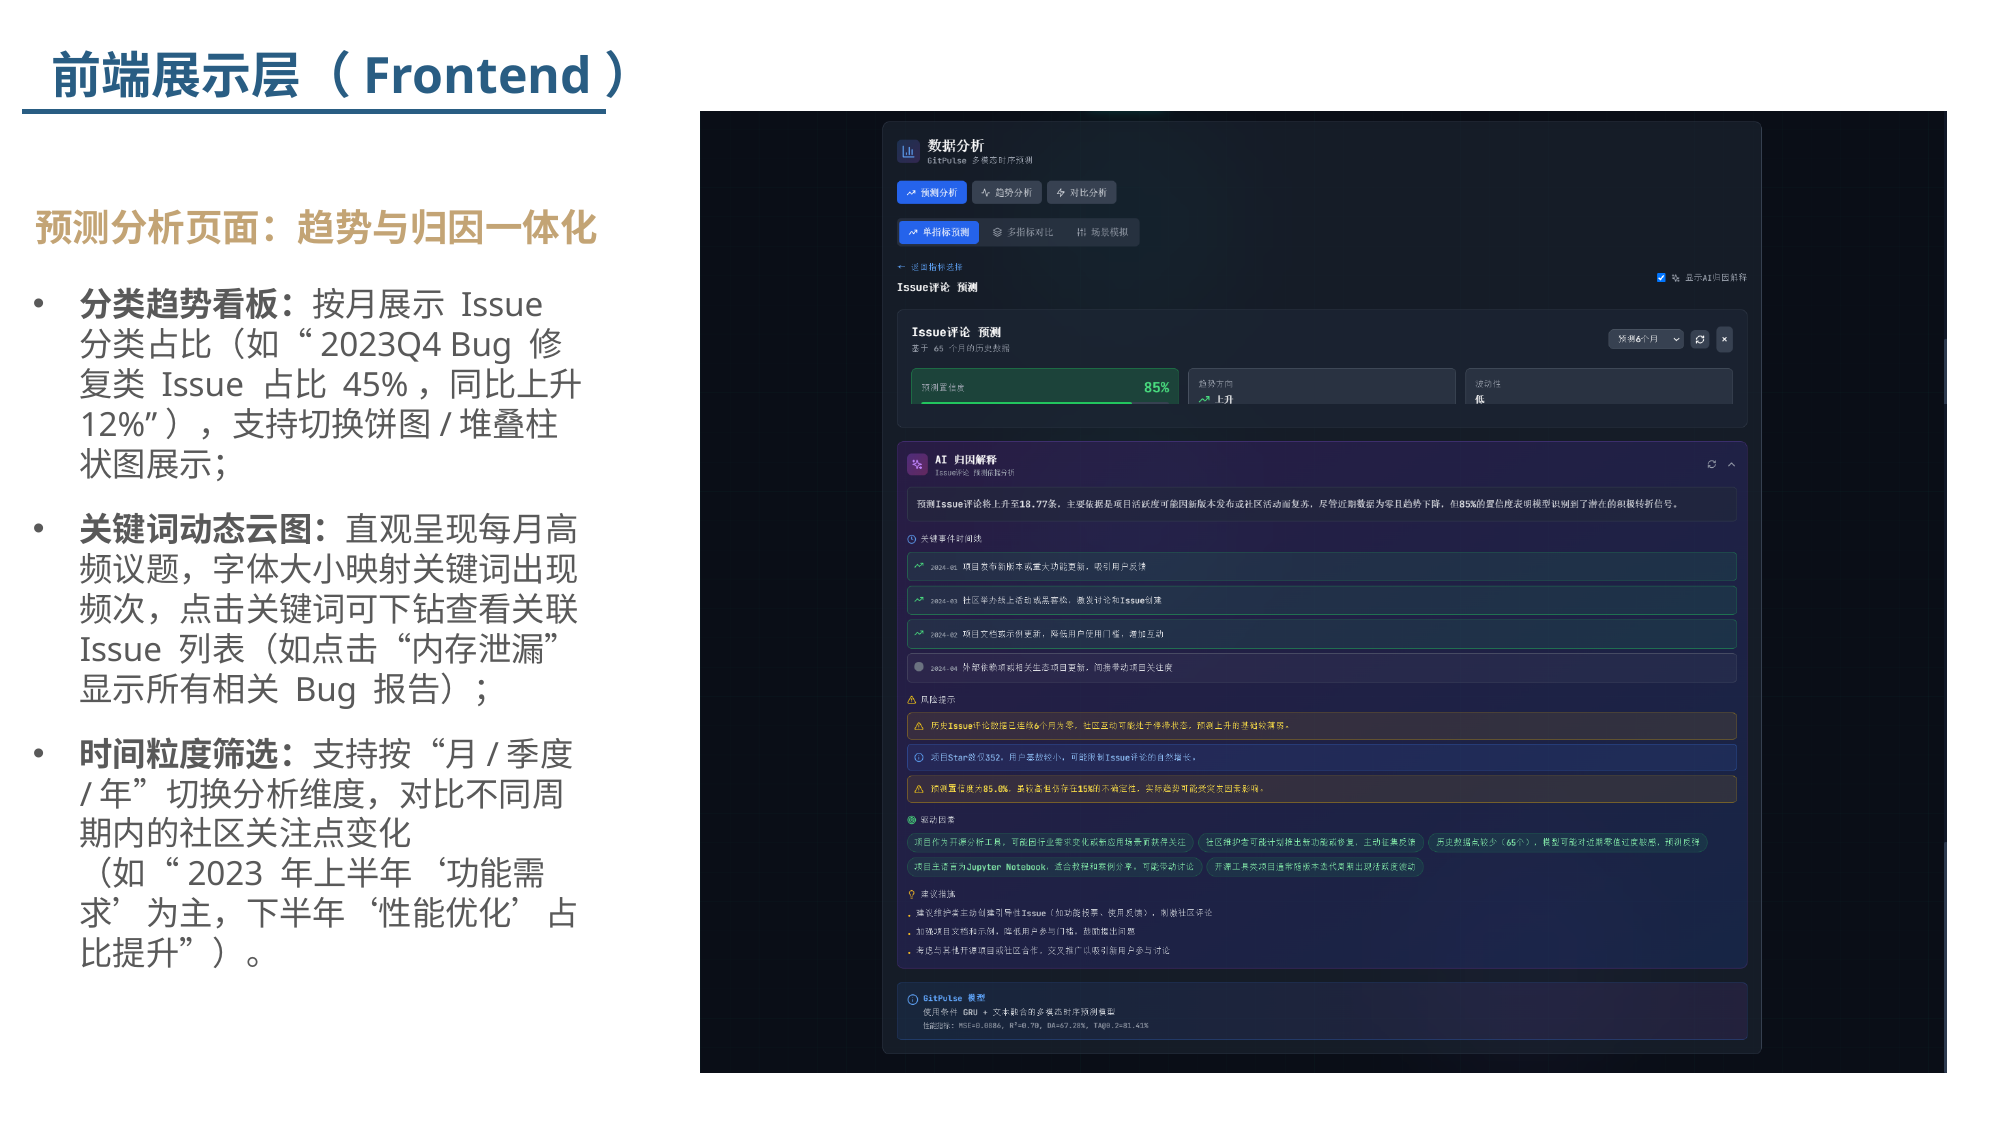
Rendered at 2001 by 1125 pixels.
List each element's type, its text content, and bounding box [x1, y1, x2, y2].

picture [700, 111, 1947, 1073]
text_box 前端展示层（Frontend） [36, 35, 734, 111]
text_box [0, 173, 654, 1014]
